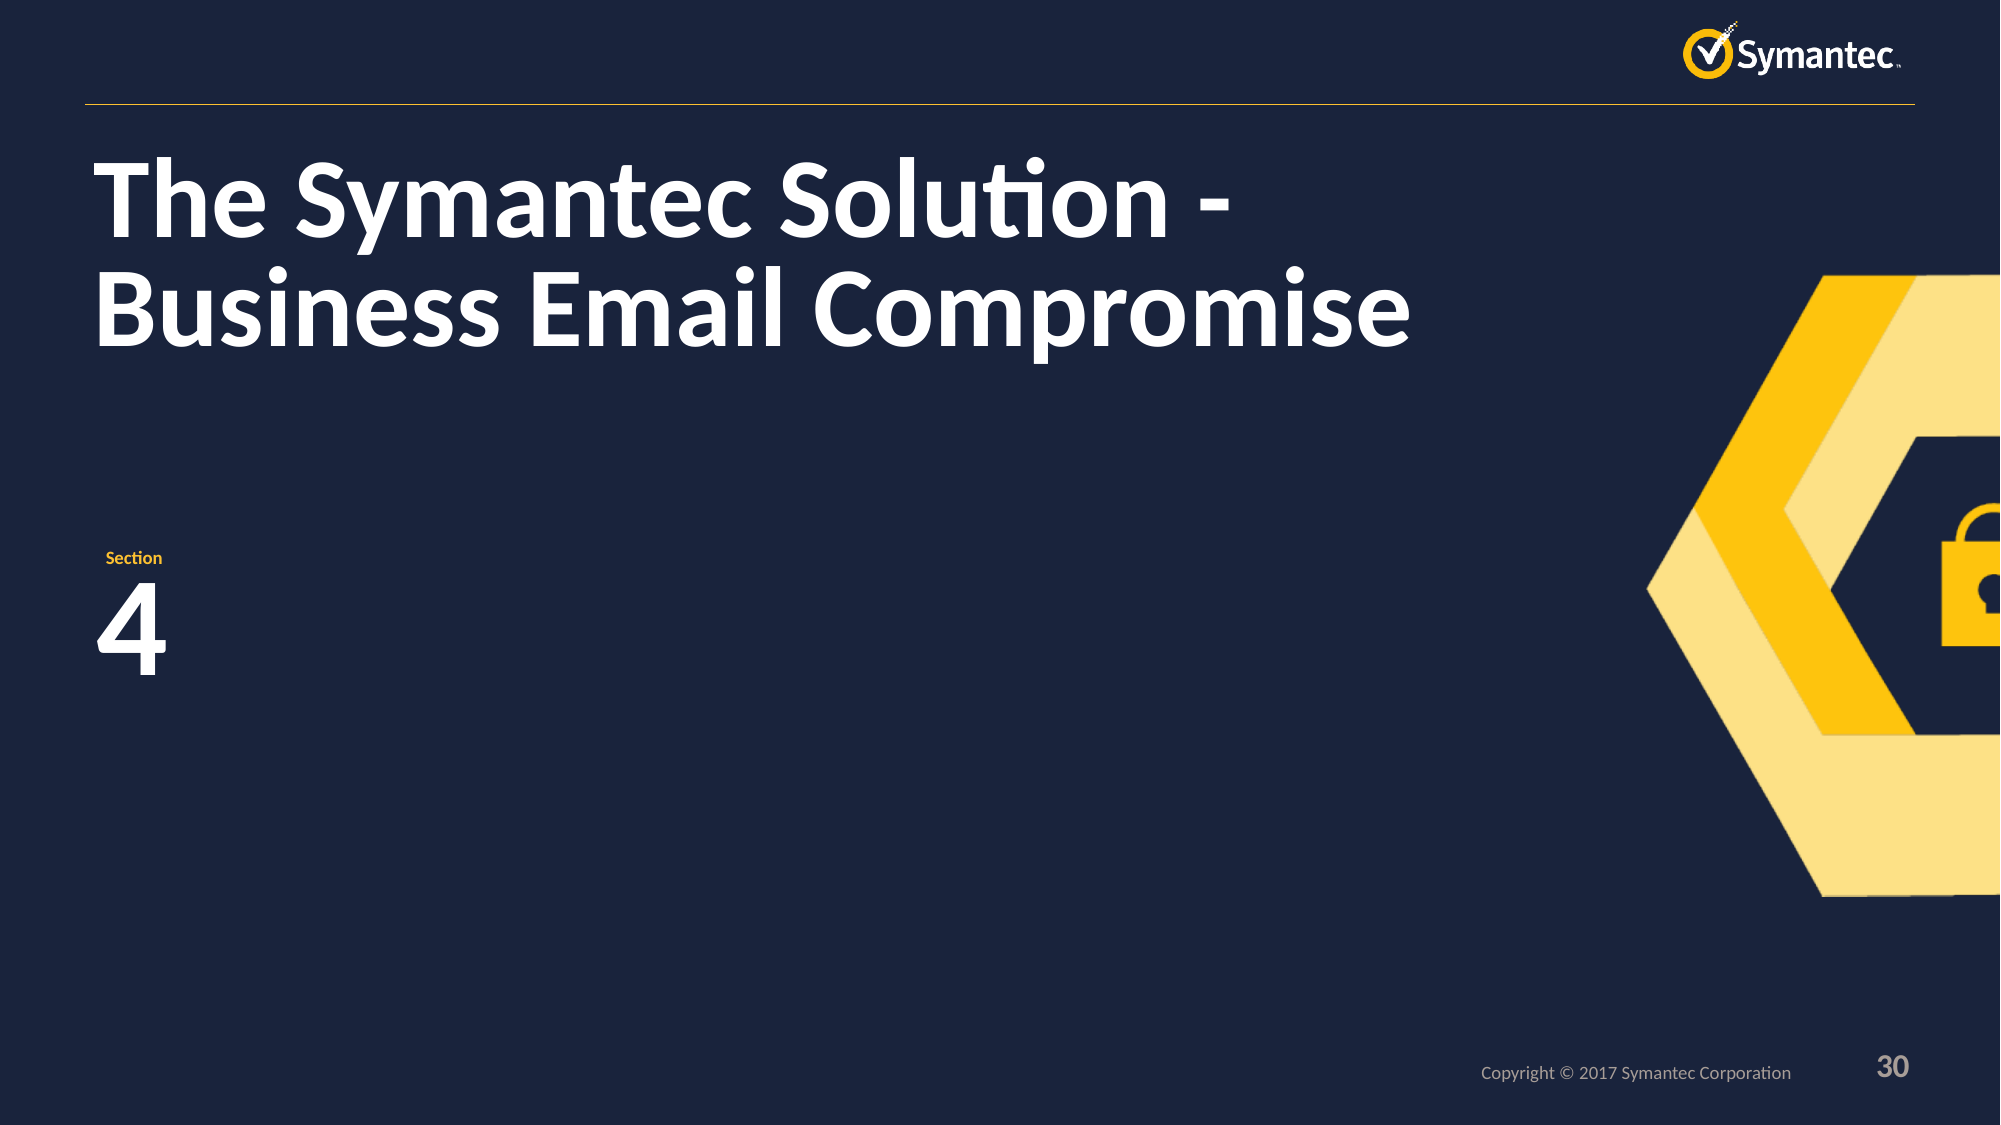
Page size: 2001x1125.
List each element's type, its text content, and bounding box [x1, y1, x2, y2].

title The Symantec Solution - Business Email Compromise [94, 149, 1917, 507]
picture [1683, 21, 1901, 79]
picture [1646, 273, 2000, 897]
list 4 [96, 553, 560, 945]
